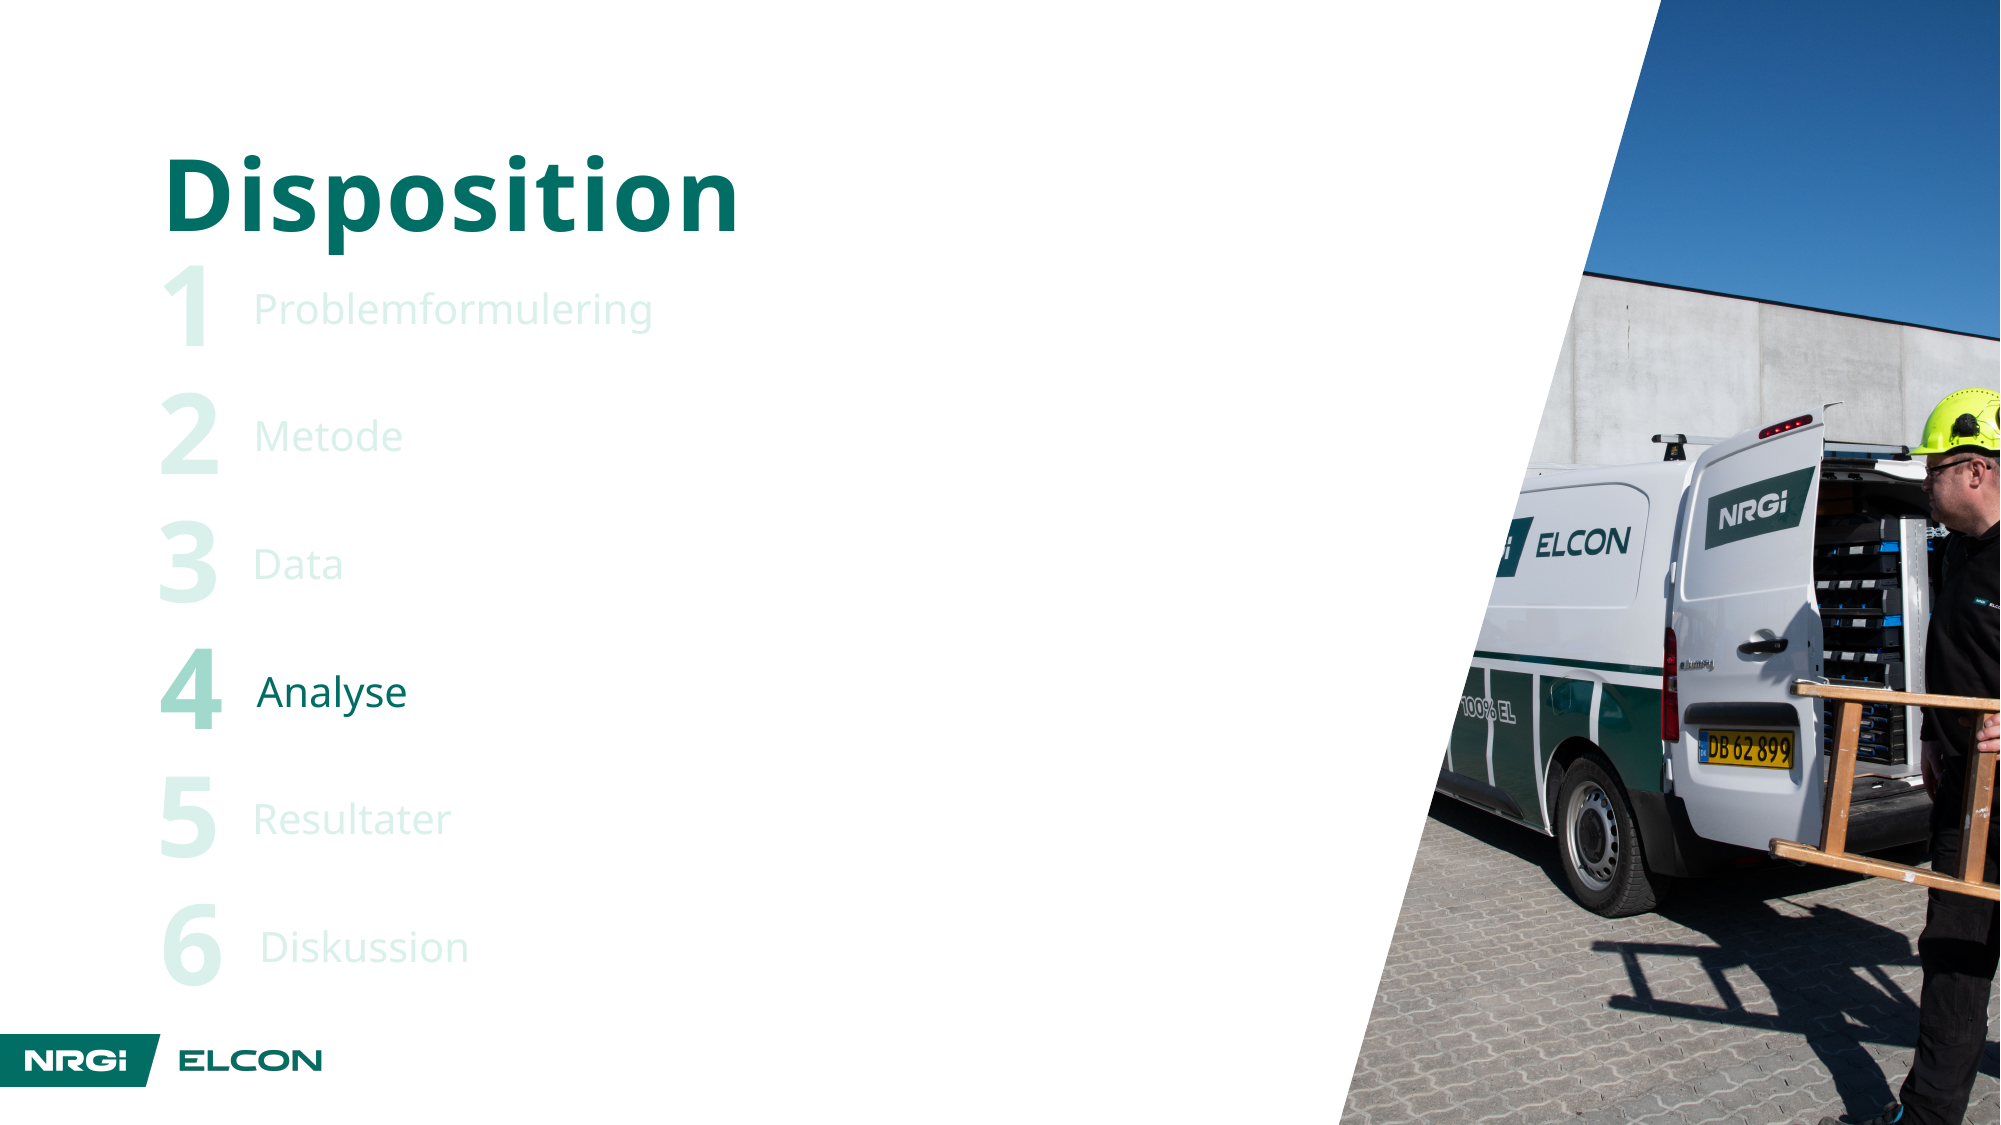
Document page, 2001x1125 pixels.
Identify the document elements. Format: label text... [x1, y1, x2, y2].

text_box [160, 377, 921, 501]
picture [1338, 0, 2000, 1125]
title Disposition [161, 39, 1333, 252]
picture [0, 1034, 323, 1087]
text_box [160, 887, 927, 1011]
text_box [160, 760, 919, 884]
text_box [160, 632, 924, 756]
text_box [160, 504, 919, 628]
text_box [160, 249, 920, 373]
